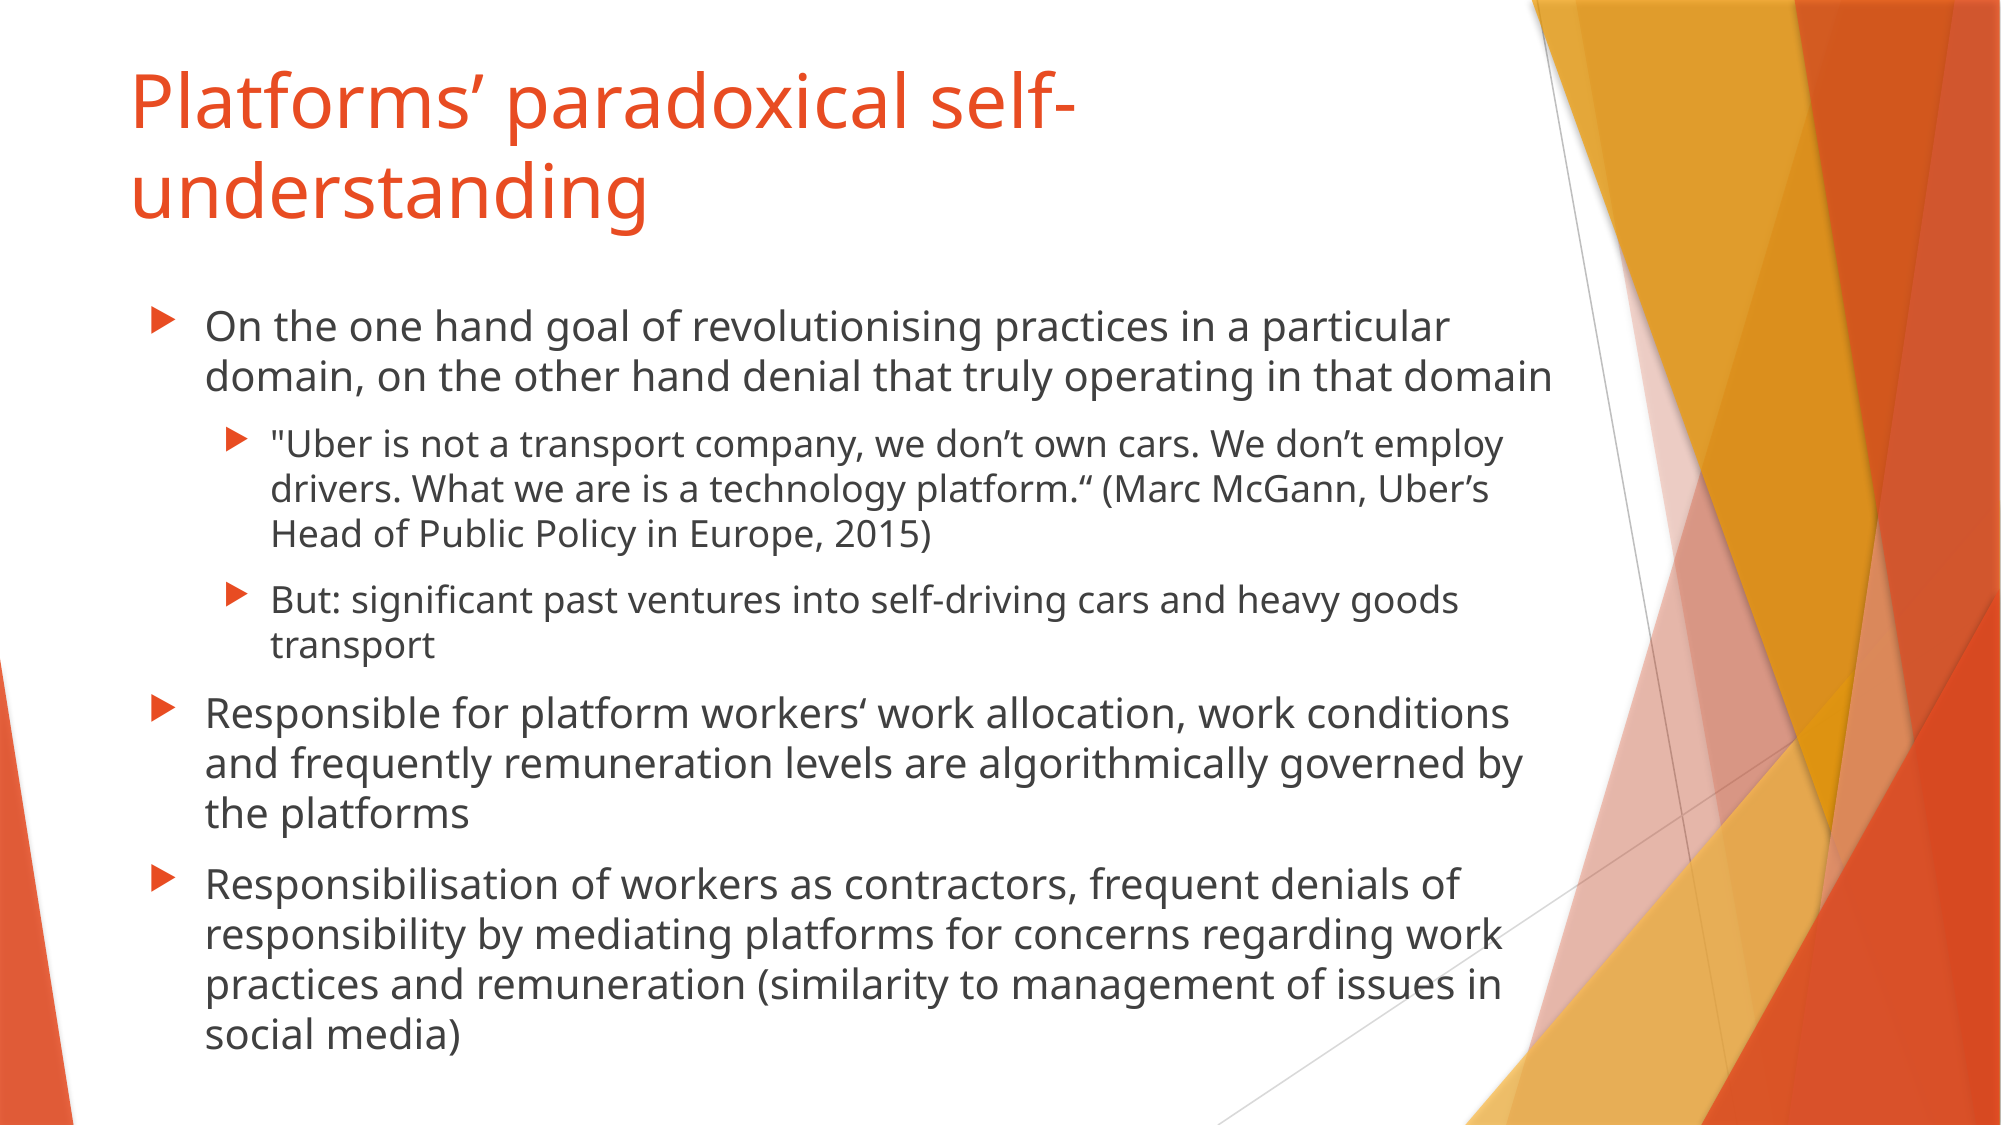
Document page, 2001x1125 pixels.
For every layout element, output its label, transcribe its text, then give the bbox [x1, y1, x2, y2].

list On the one hand goal of revolutionising practices in a particular domain, on the other hand denial that truly operating in that domain "Uber is not a transport company, we don’t own cars. We don’t employ drivers. What we are is a technology platform.“ (Marc McGann, Uber’s Head of Public Policy in Europe, 2015) But: significant past ventures into self-driving cars and heavy goods transport Responsible for platform workers‘ work allocation, work conditions and frequently remuneration levels are algorithmically governed by the platforms Responsibilisation of workers as contractors, frequent denials of responsibility by mediating platforms for concerns regarding work practices and remuneration (similarity to management of issues in social media) [133, 292, 1606, 1037]
title Platforms’ paradoxical self-understanding [114, 45, 1454, 263]
